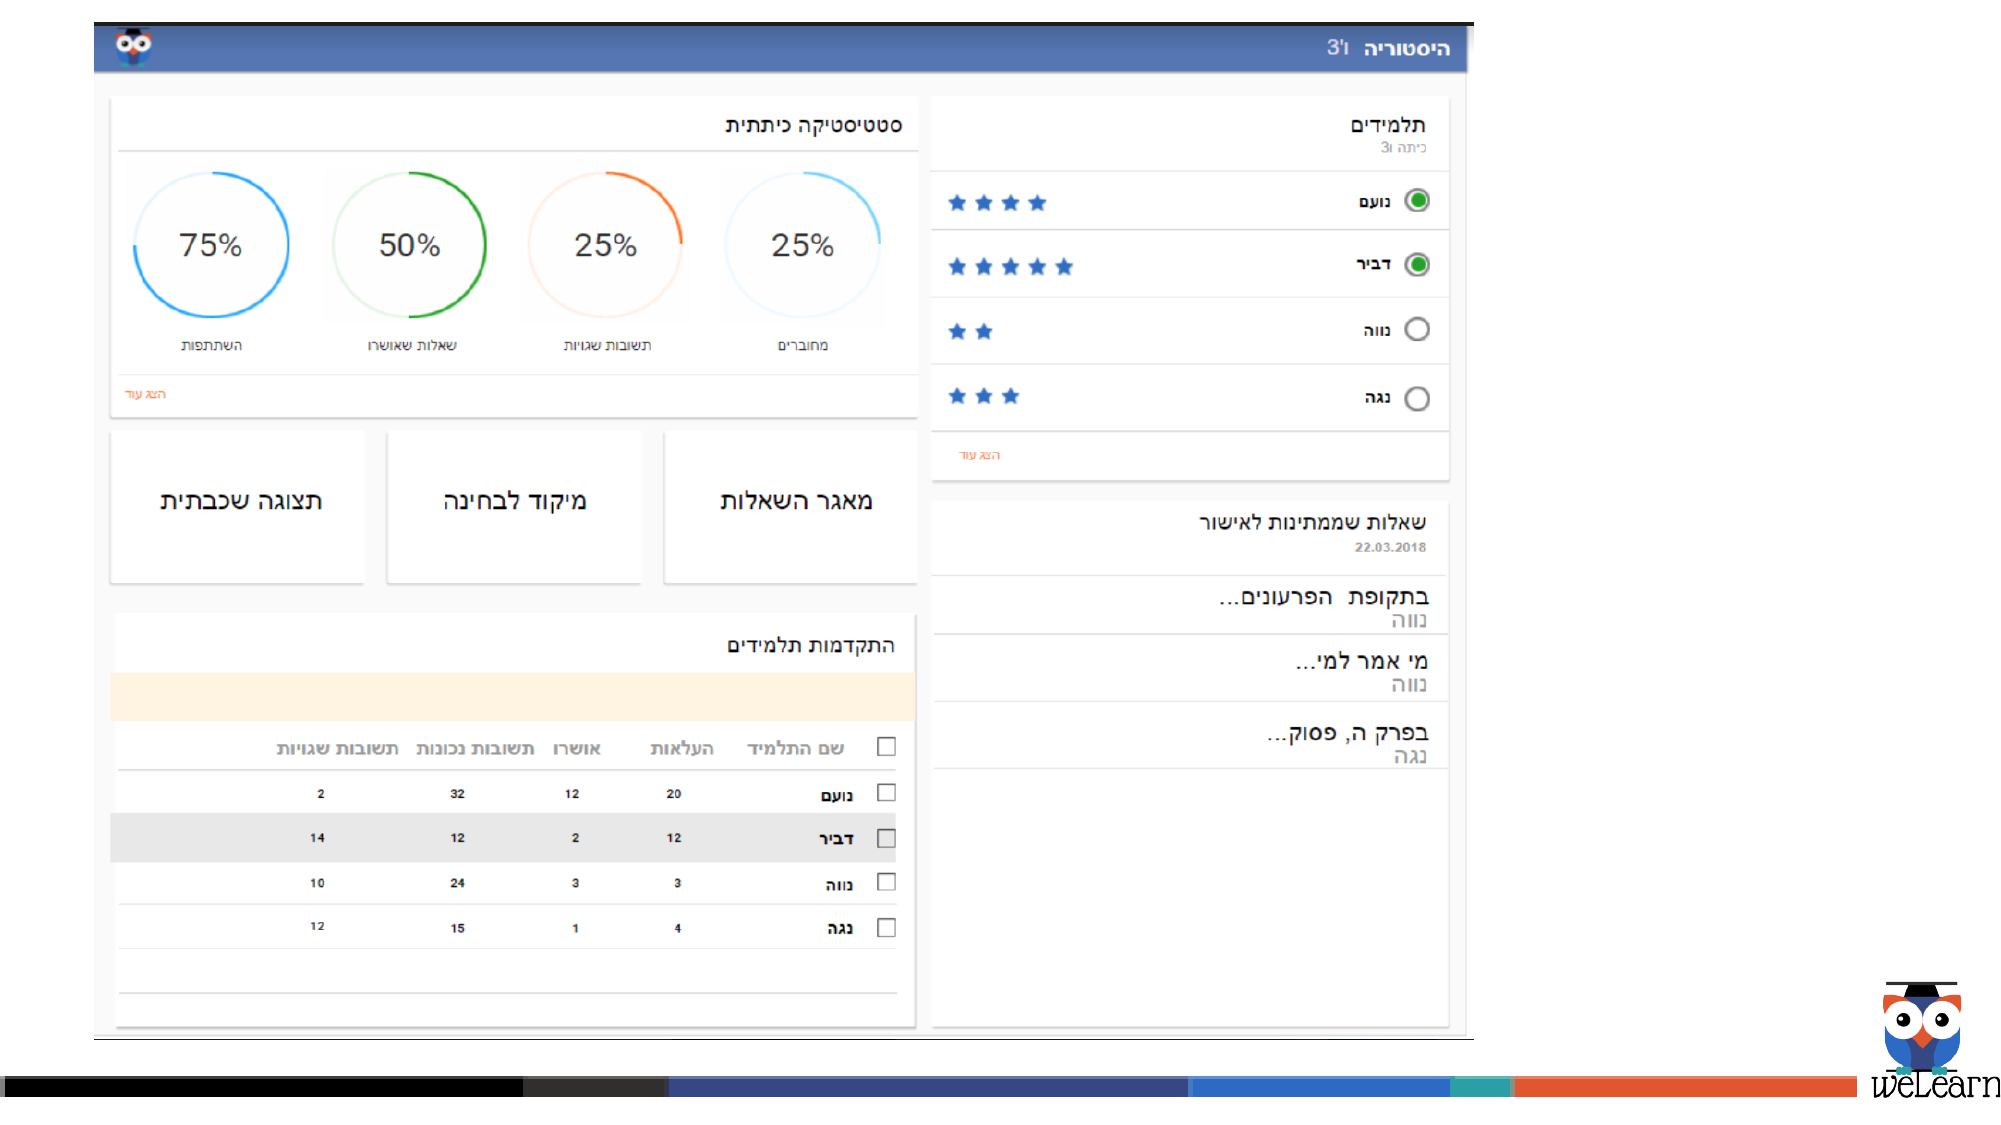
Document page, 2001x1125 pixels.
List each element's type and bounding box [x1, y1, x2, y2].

picture [1871, 977, 2001, 1103]
list [94, 22, 1474, 1040]
picture [0, 1074, 1863, 1103]
